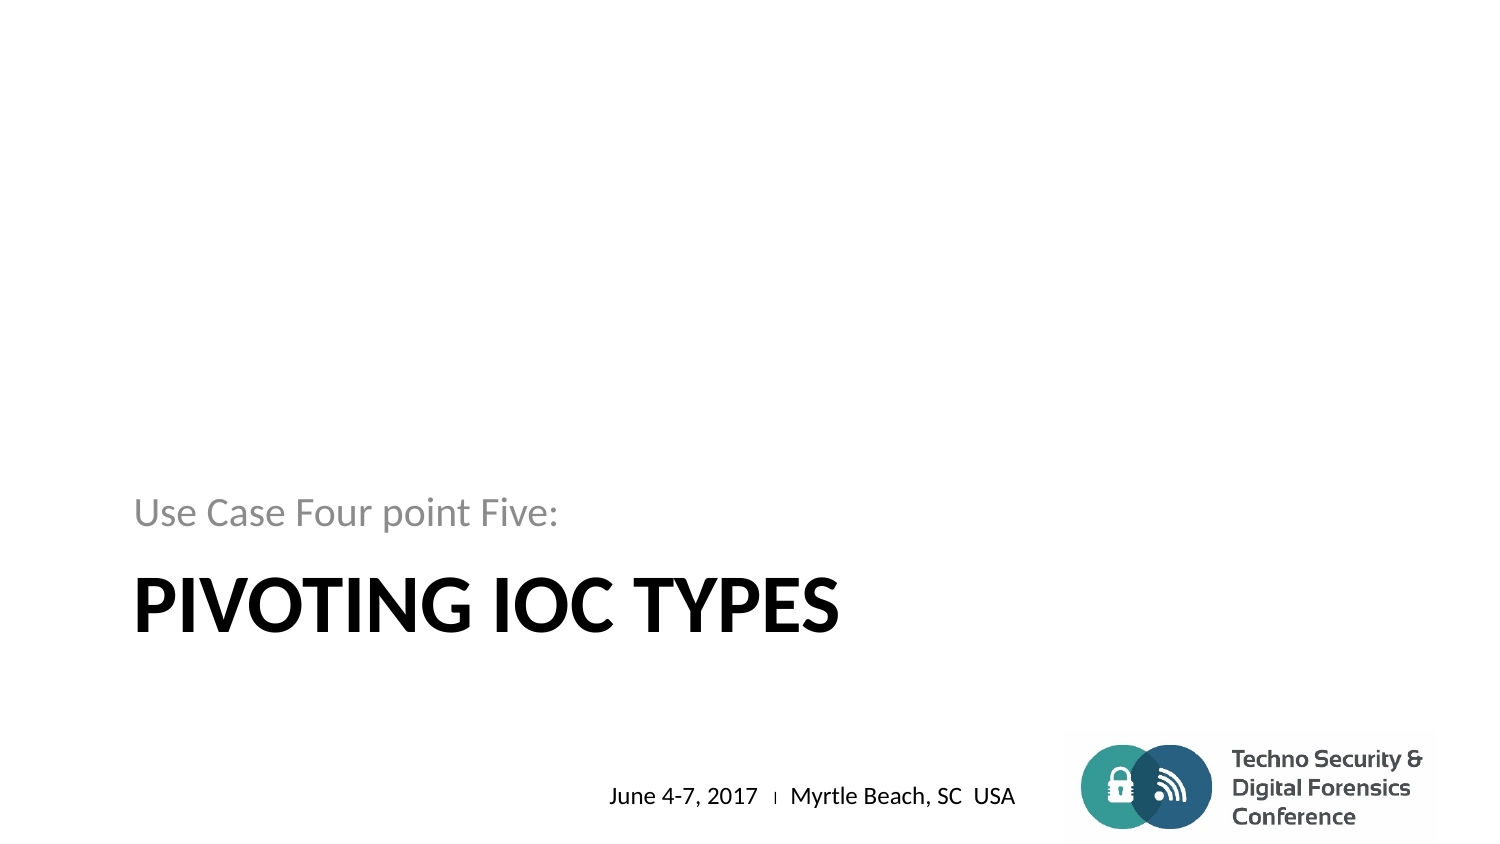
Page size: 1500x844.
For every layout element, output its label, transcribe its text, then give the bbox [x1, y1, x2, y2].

title Pivoting IOC types [118, 543, 1394, 710]
list Use Case Four point Five: [118, 357, 1394, 543]
picture [1064, 730, 1438, 844]
